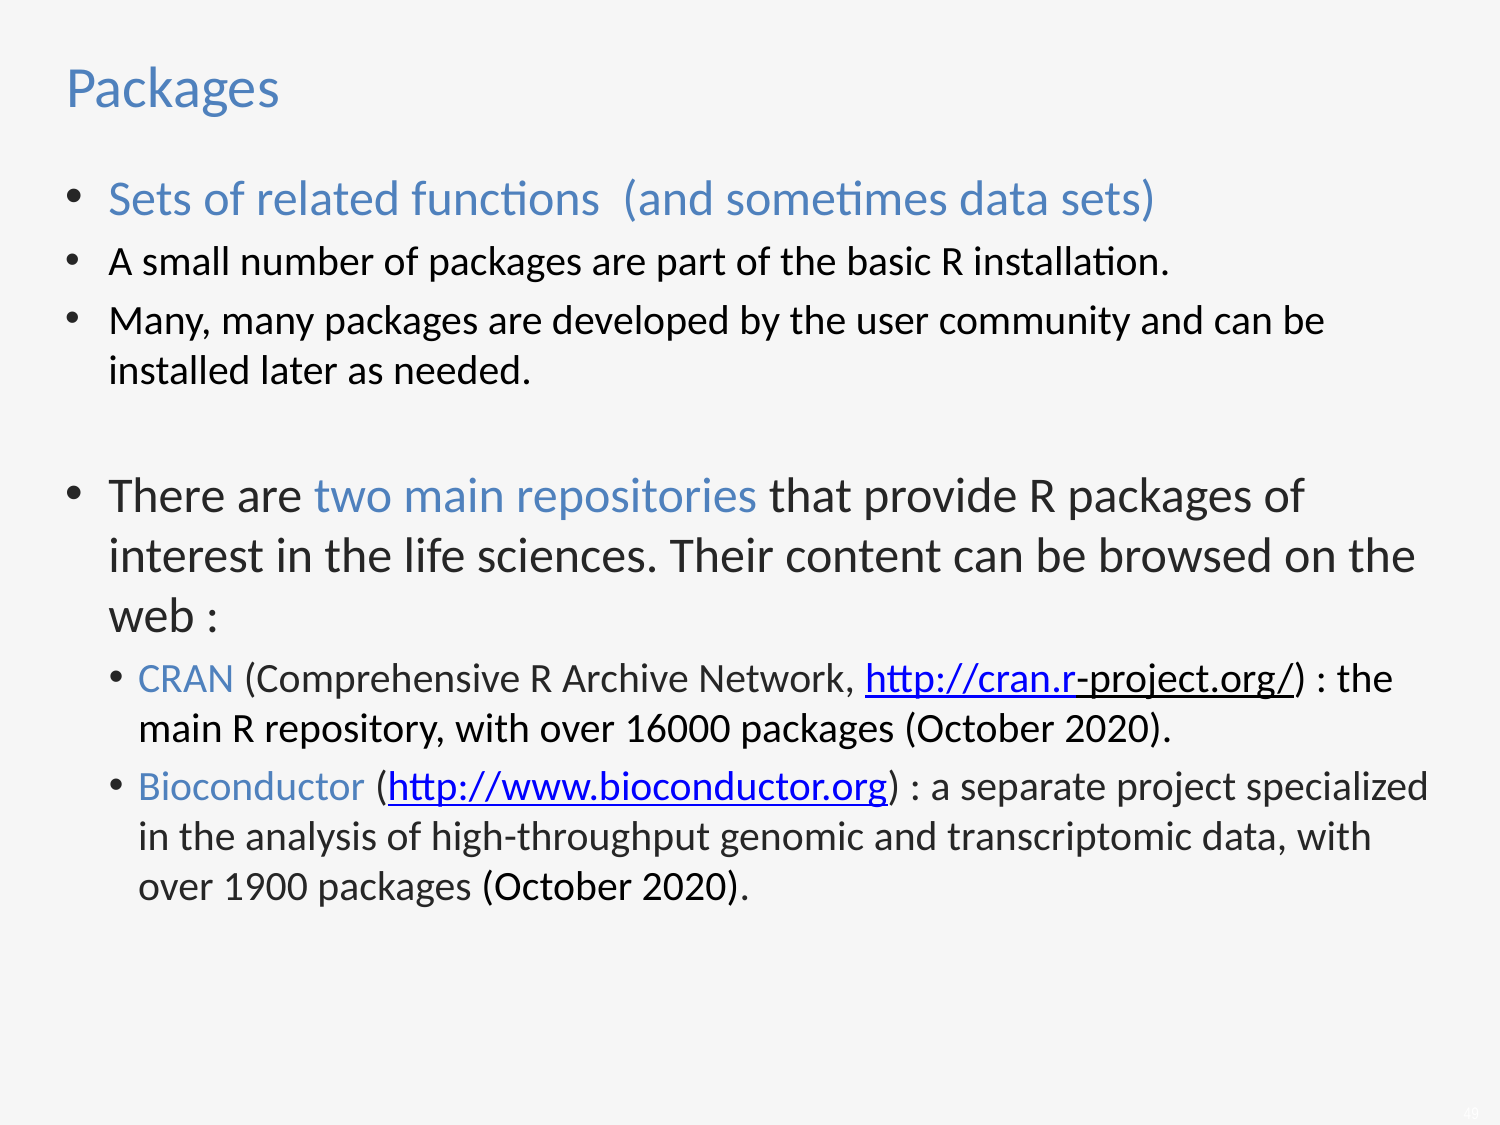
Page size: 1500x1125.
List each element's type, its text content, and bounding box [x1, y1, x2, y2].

text_box Sets of related functions (and sometimes data sets) A small number of packages are part of the basic R installation. Many, many packages are developed by the user community and can be installed later as needed. There are two main repositories that provide R packages of interest in the life sciences. Their content can be browsed on the web : CRAN (Comprehensive R Archive Network, http://cran.r-project.org/) : the main R repository, with over 16000 packages (October 2020). Bioconductor (http://www.bioconductor.org) : a separate project specialized in the analysis of high-throughput genomic and transcriptomic data, with over 1900 packages (October 2020). [64, 165, 1435, 985]
text_box Packages [42, 56, 1345, 120]
